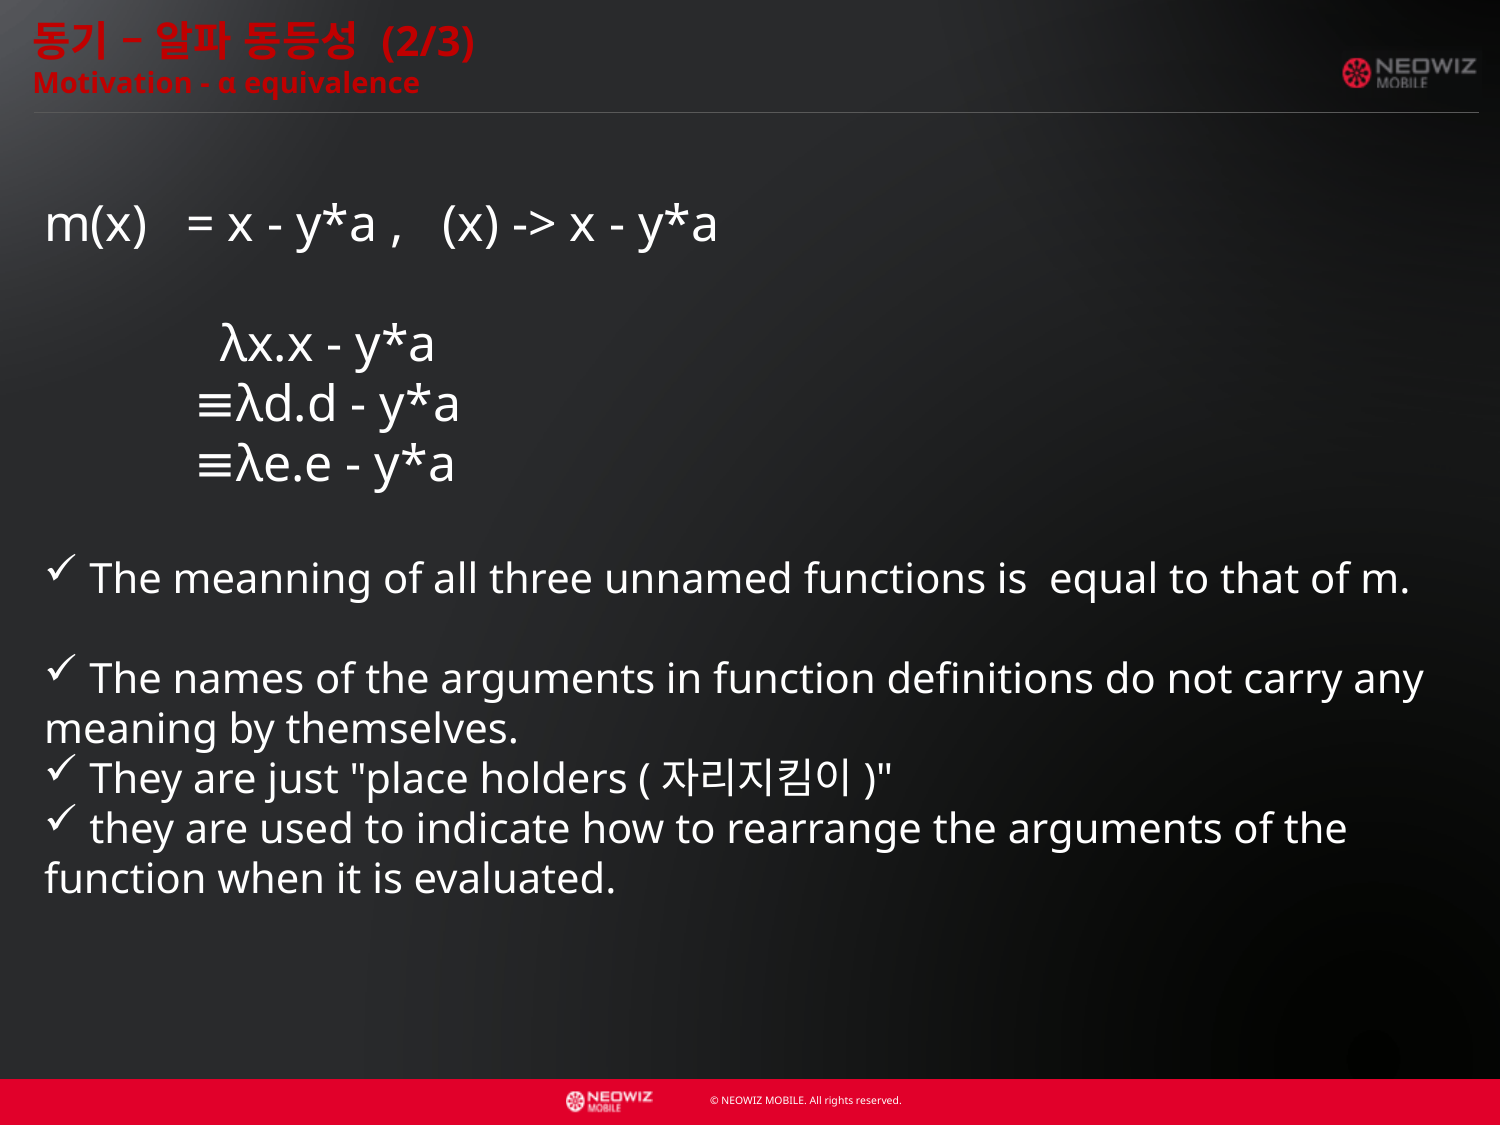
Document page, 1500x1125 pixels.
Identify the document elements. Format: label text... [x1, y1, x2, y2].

text_box m(x) = x - y*a , (x) -> x - y*a λx.x - y*a ≡λd.d - y*a ≡λe.e - y*a The meanning of all three unnamed functions is equal to that of m. The names of the arguments in function definitions do not carry any meaning by themselves. They are just "place holders (자리지킴이)" they are used to indicate how to rearrange the arguments of the function when it is evaluated. [29, 184, 1459, 910]
picture [0, 0, 1500, 1125]
text_box 동기 – 알파 동등성 (2/3) Motivation - α equivalence [17, 0, 1368, 114]
